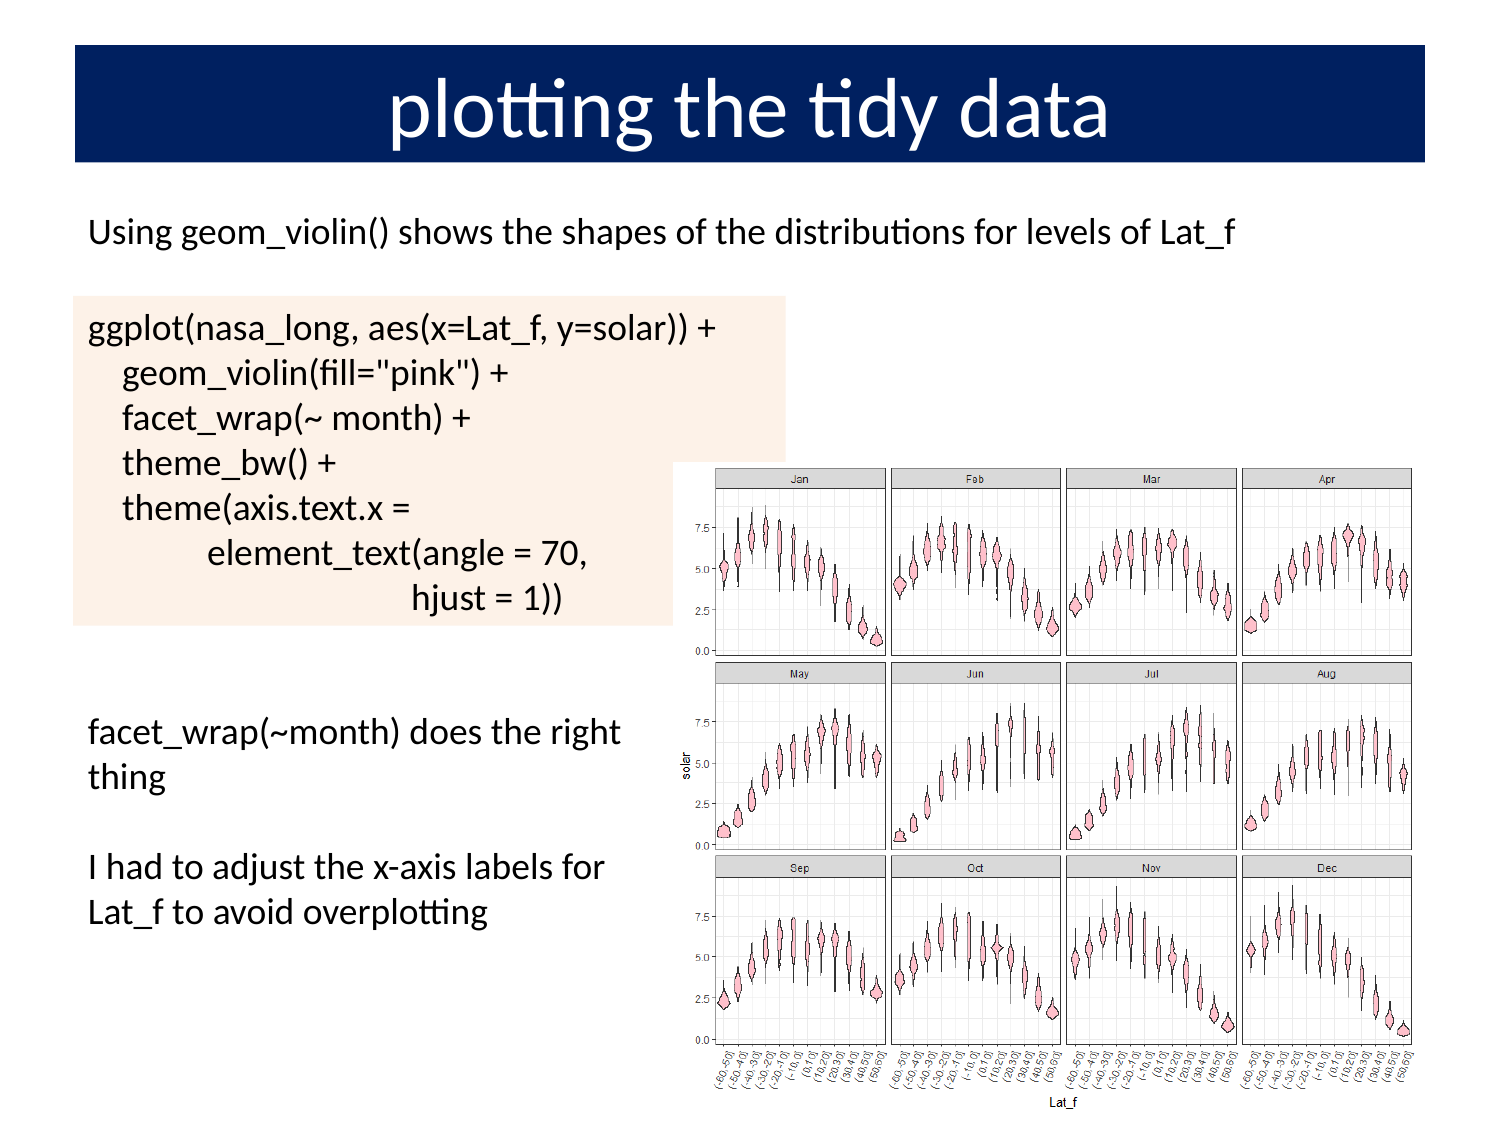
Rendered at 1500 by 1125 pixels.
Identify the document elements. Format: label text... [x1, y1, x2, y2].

slide_number 30 [1419, 1042, 1425, 1103]
picture [672, 462, 1416, 1115]
title plotting the tidy data [75, 45, 1425, 163]
text_box ggplot(nasa_long, aes(x=Lat_f, y=solar)) + geom_violin(fill="pink") + facet_wrap(~ month) + theme_bw() + theme(axis.text.x = element_text(angle = 70, hjust = 1)) [73, 295, 786, 626]
text_box Using geom_violin() shows the shapes of the distributions for levels of Lat_f [73, 199, 1438, 260]
text_box facet_wrap(~month) does the right thing I had to adjust the x-axis labels for Lat_f to avoid overplotting [73, 699, 638, 940]
